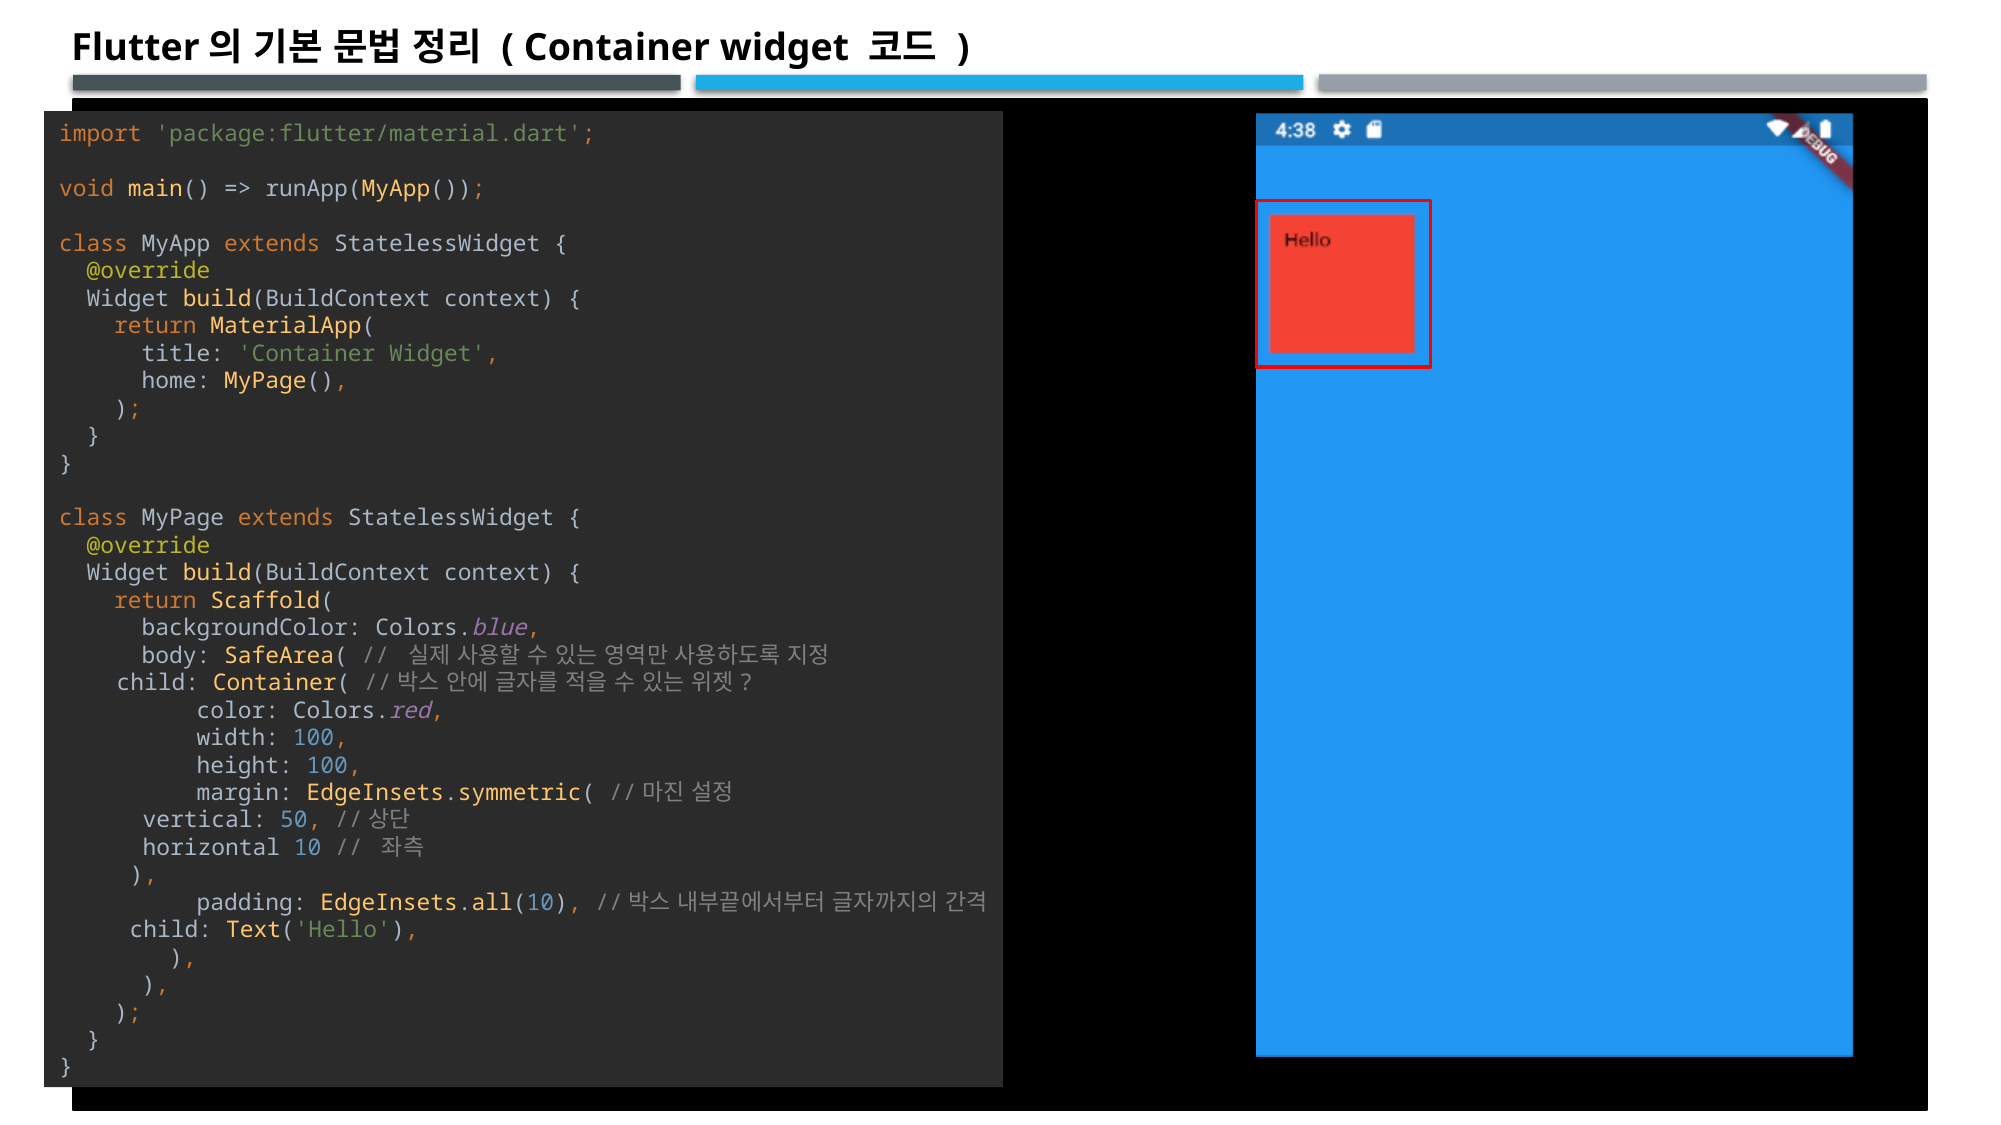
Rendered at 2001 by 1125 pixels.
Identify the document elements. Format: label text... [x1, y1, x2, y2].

text_box Flutter의 기본 문법 정리 ( Container widget 코드 ) [56, 15, 985, 76]
text_box import 'package:flutter/material.dart'; void main() => runApp(MyApp()); class MyApp extends StatelessWidget { @override Widget build(BuildContext context) { return MaterialApp( title: 'Container Widget', home: MyPage(), ); } } class MyPage extends StatelessWidget { @override Widget build(BuildContext context) { return Scaffold( backgroundColor: Colors.blue, body: SafeArea( // 실제 사용할 수 있는 영역만 사용하도록 지정 child: Container( //박스 안에 글자를 적을 수 있는 위젯? color: Colors.red, width: 100, height: 100, margin: EdgeInsets.symmetric( //마진 설정 vertical: 50, //상단 horizontal 10 // 좌측 ), padding: EdgeInsets.all(10), //박스 내부끝에서부터 글자까지의 간격 child: Text('Hello'), ), ), ); } } [44, 111, 1003, 1088]
text_box [72, 98, 1928, 1111]
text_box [1255, 112, 1855, 1057]
